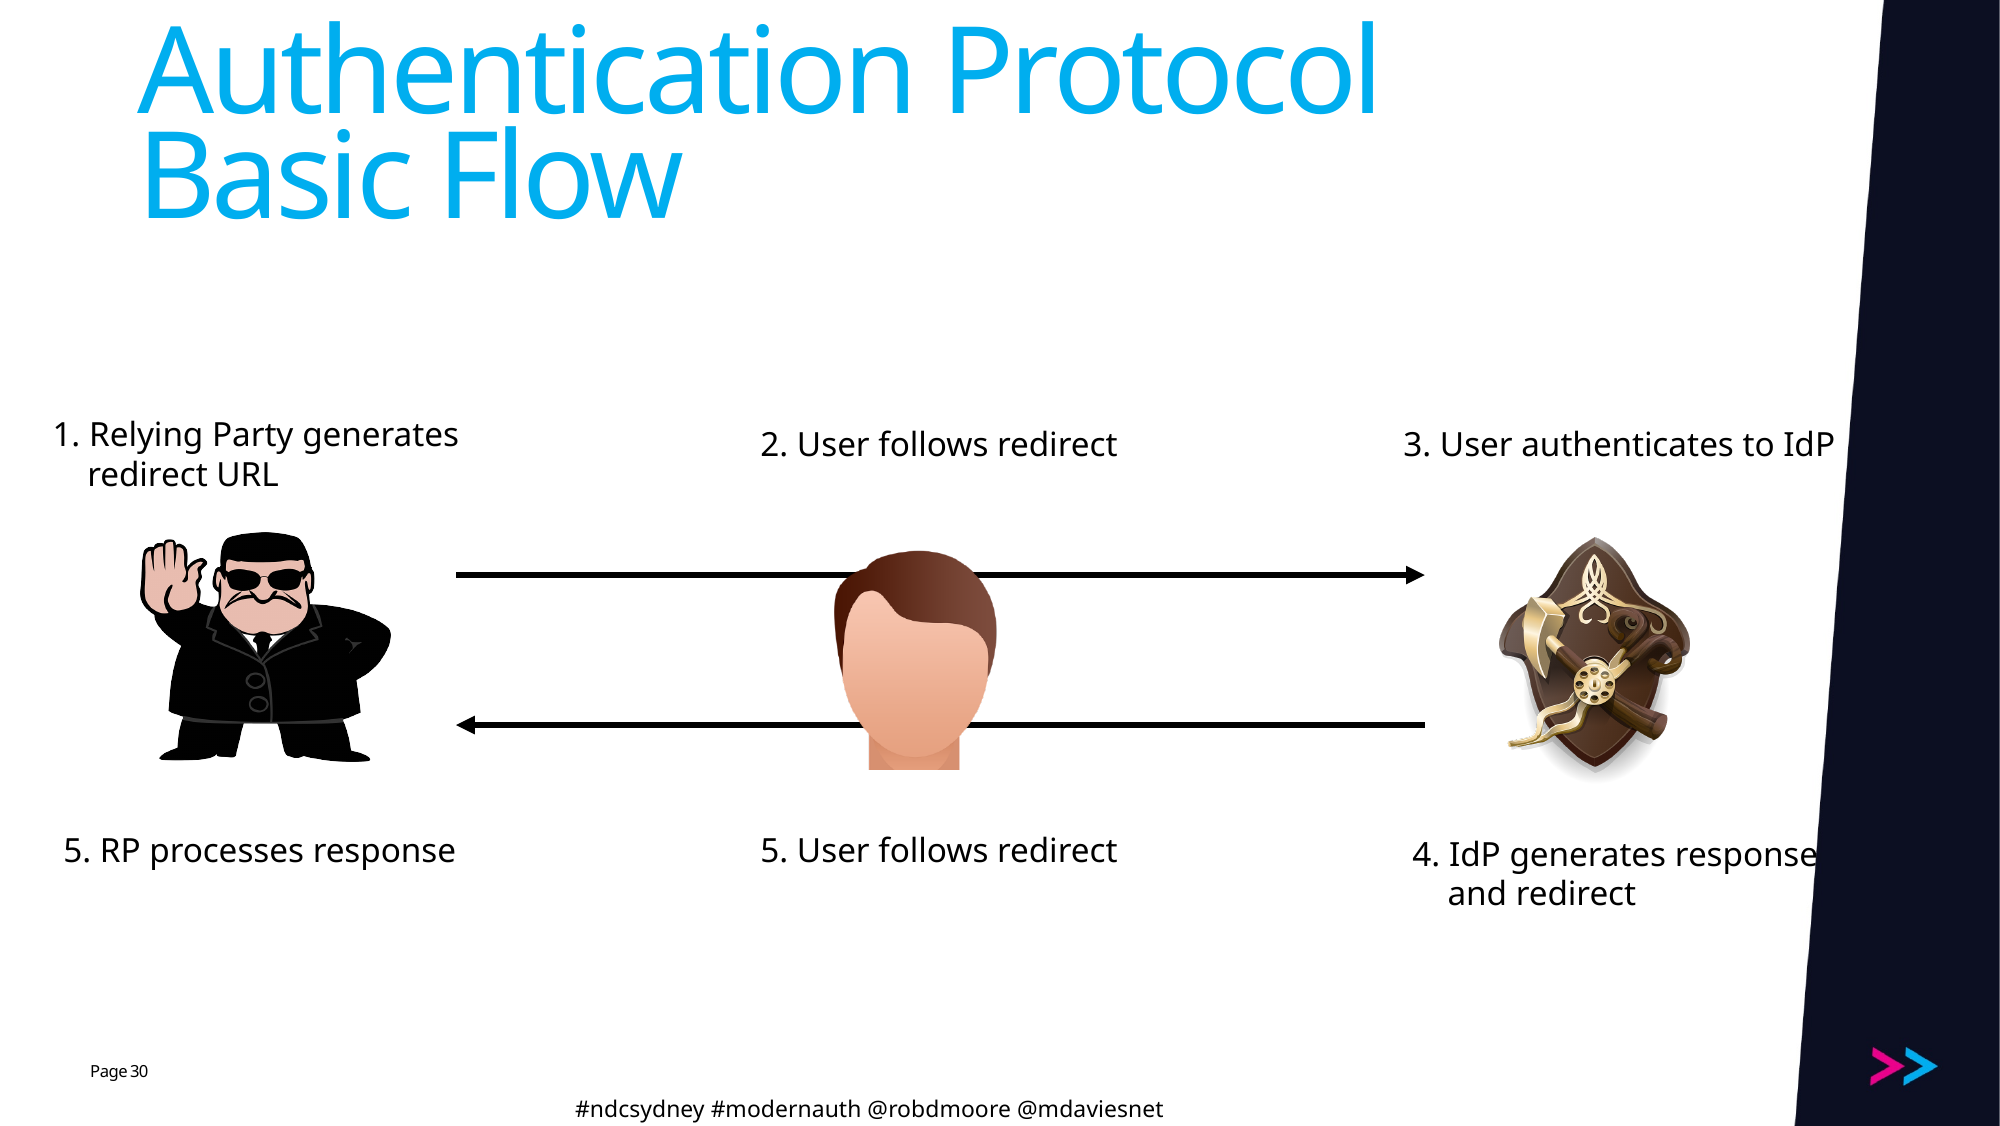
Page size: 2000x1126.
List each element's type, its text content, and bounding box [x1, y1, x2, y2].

title Authentication Protocol Basic Flow [137, 54, 1786, 243]
picture [0, 0, 2000, 1126]
text_box 4. IdP generates response and redirect [1397, 825, 1834, 920]
text_box 5. User follows redirect [745, 822, 1133, 877]
slide_number 30 [130, 1061, 166, 1113]
text_box 1. Relying Party generates redirect URL [37, 405, 475, 500]
text_box 3. User authenticates to IdP [1388, 415, 1851, 471]
text_box 2. User follows redirect [745, 415, 1133, 471]
text_box 5. RP processes response [48, 822, 472, 877]
